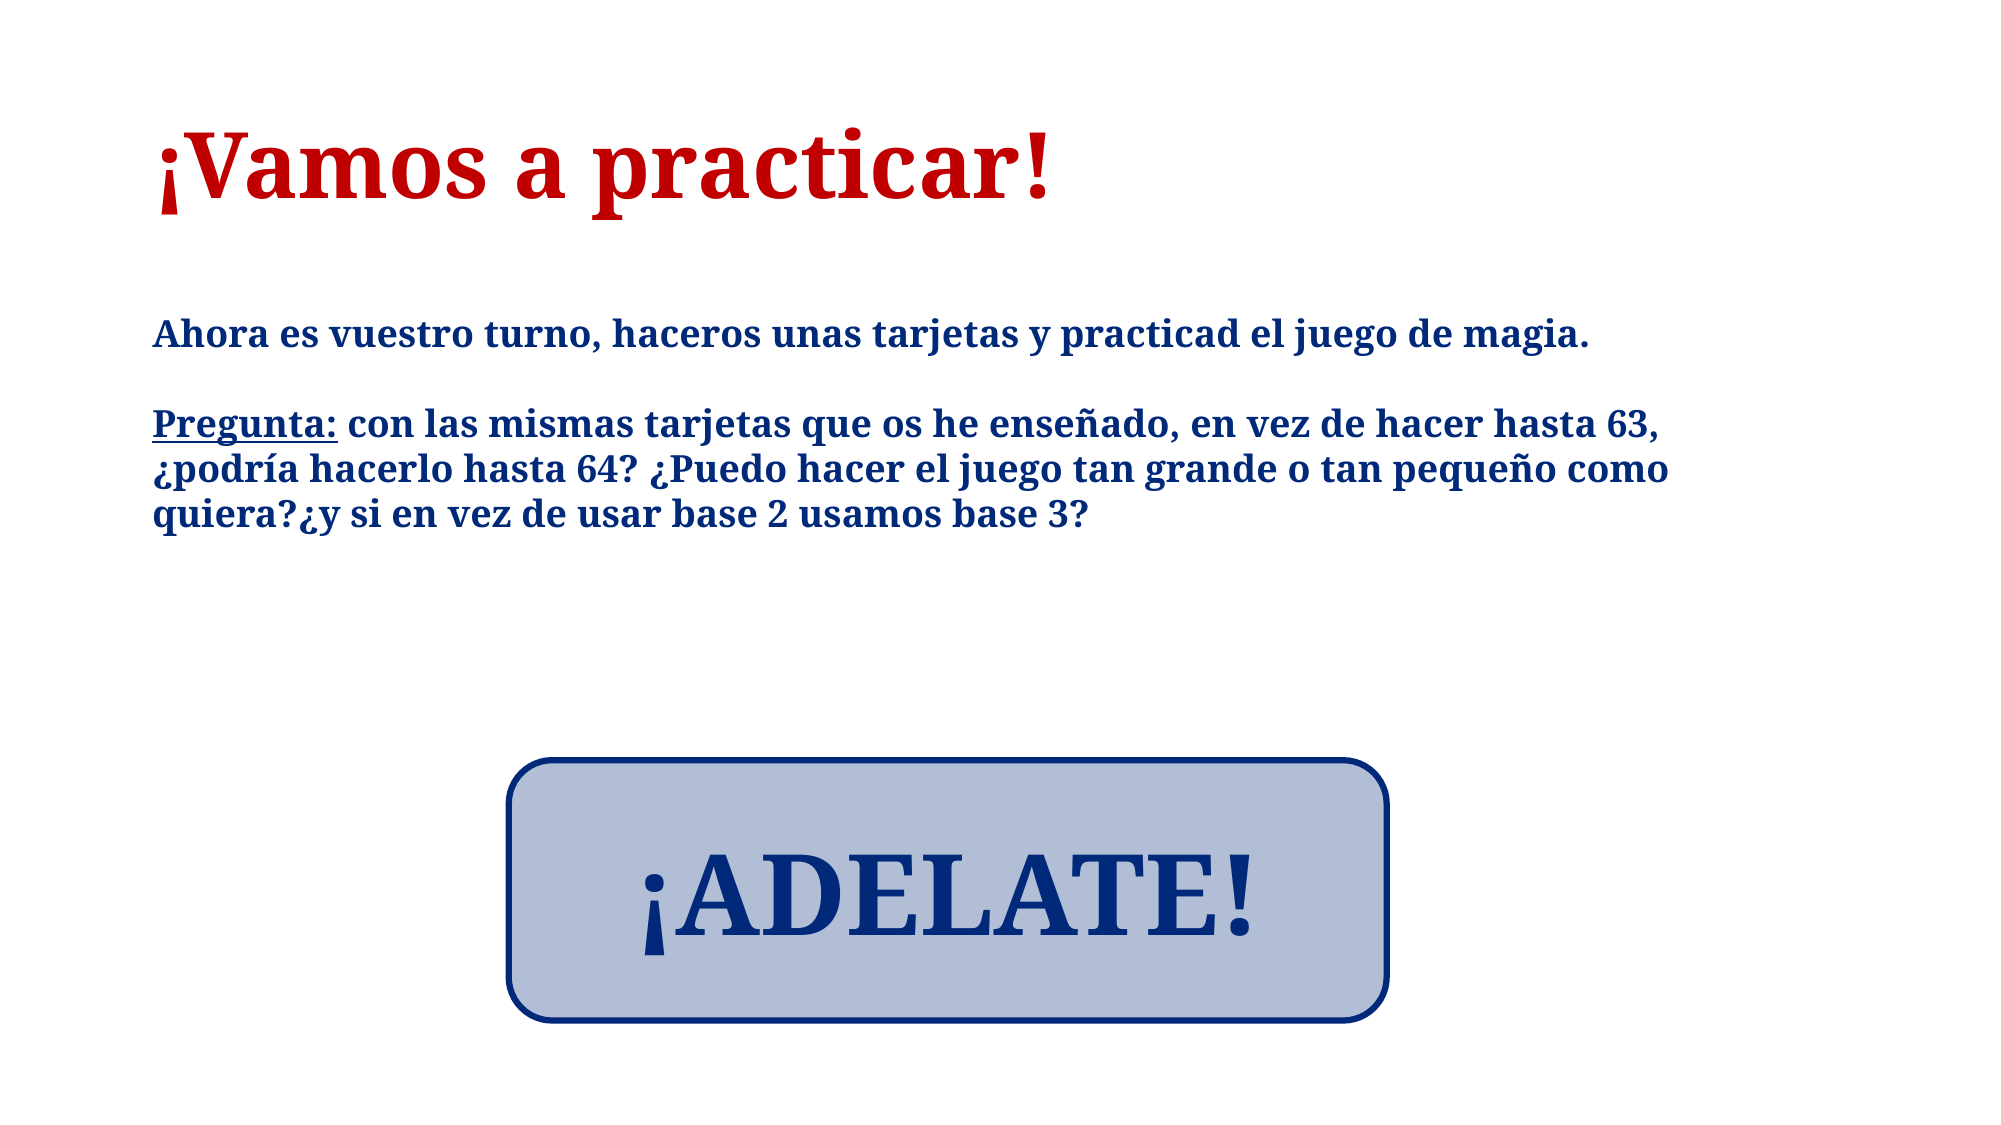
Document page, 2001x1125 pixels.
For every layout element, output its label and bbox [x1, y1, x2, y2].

text_box [508, 759, 1388, 1022]
title [137, 59, 1863, 278]
text_box [137, 302, 1747, 543]
